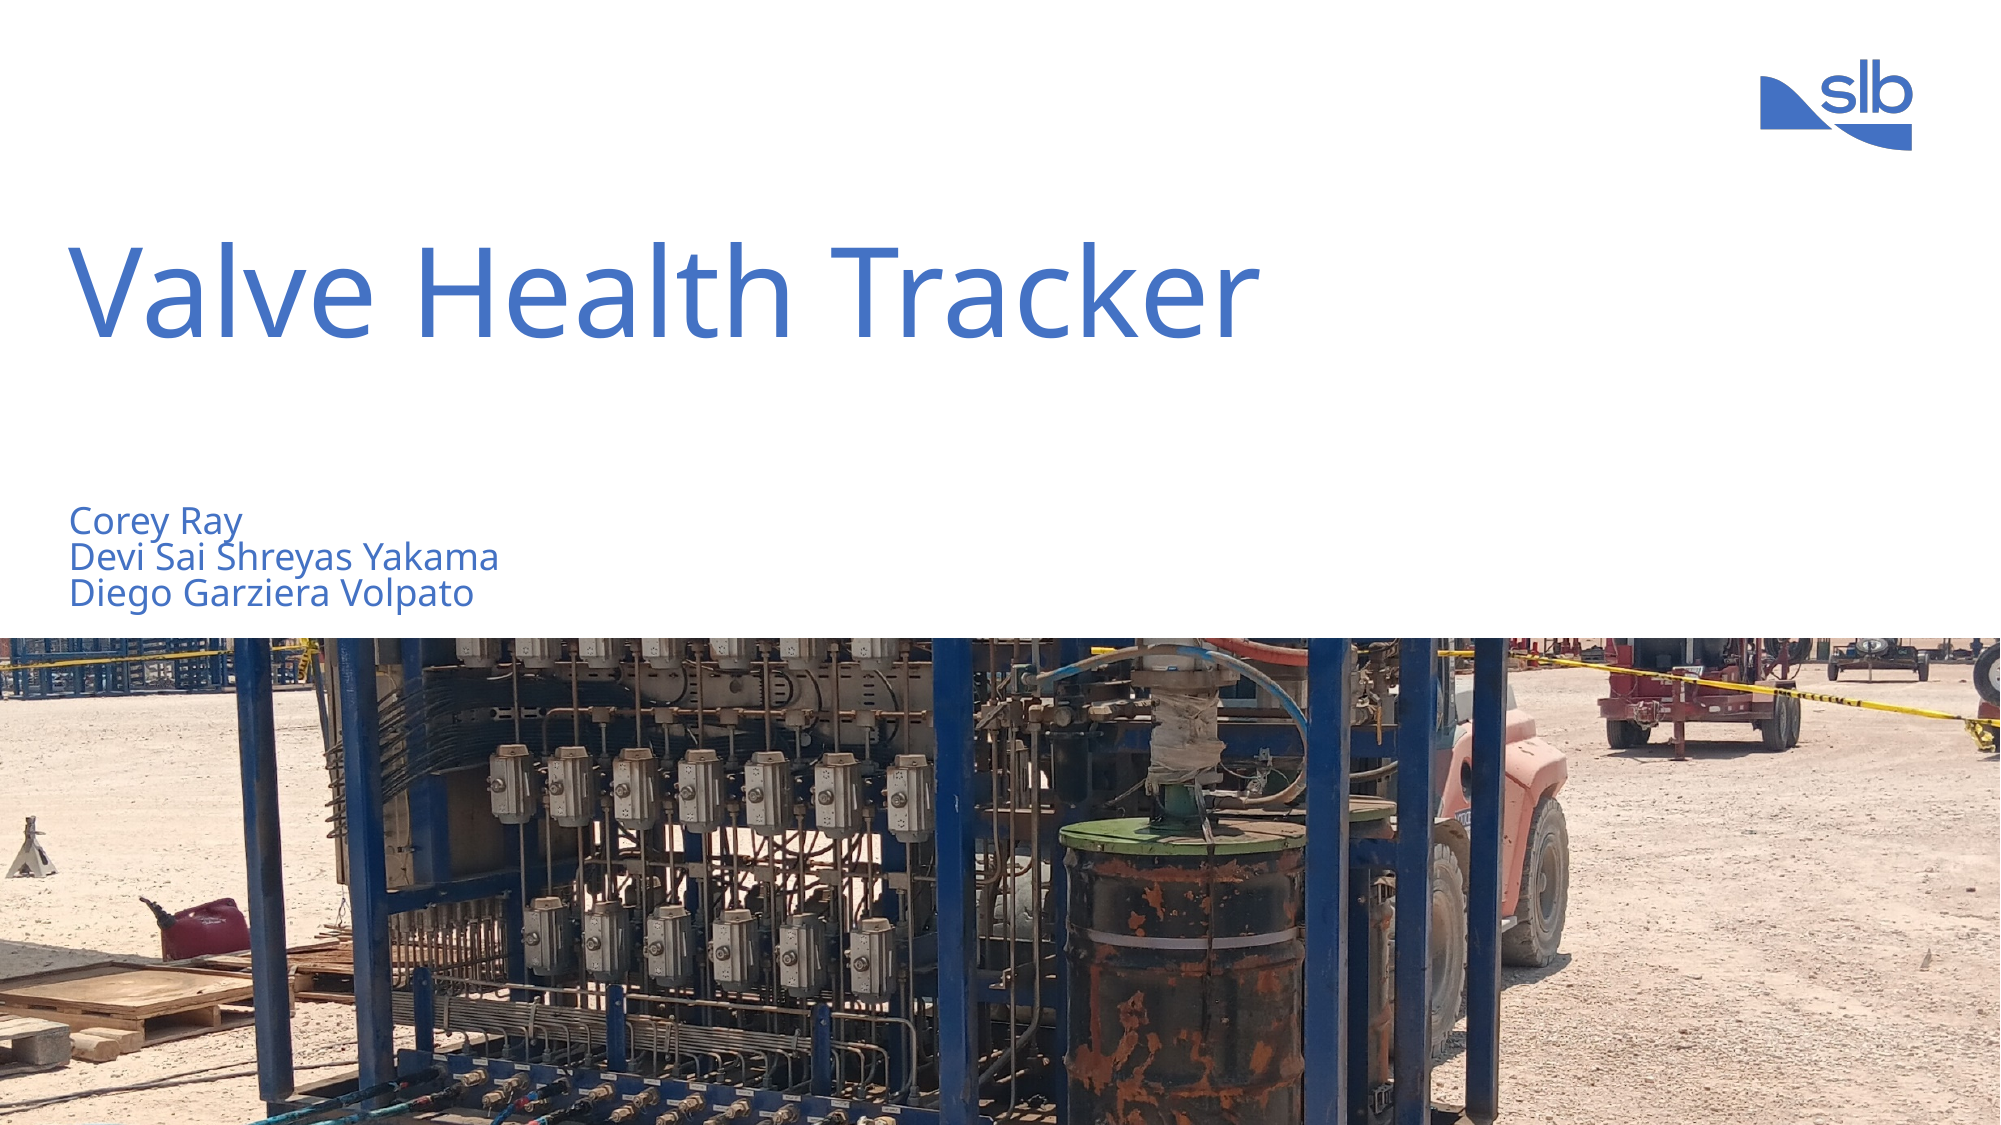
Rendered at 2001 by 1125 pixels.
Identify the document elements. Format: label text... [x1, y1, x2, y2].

picture [1734, 33, 1939, 177]
picture [0, 637, 2000, 1125]
title Valve Health Tracker Corey Ray Devi Sai Shreyas Yakama Diego Garziera Volpato Hackathon 2023 [53, 154, 1544, 637]
